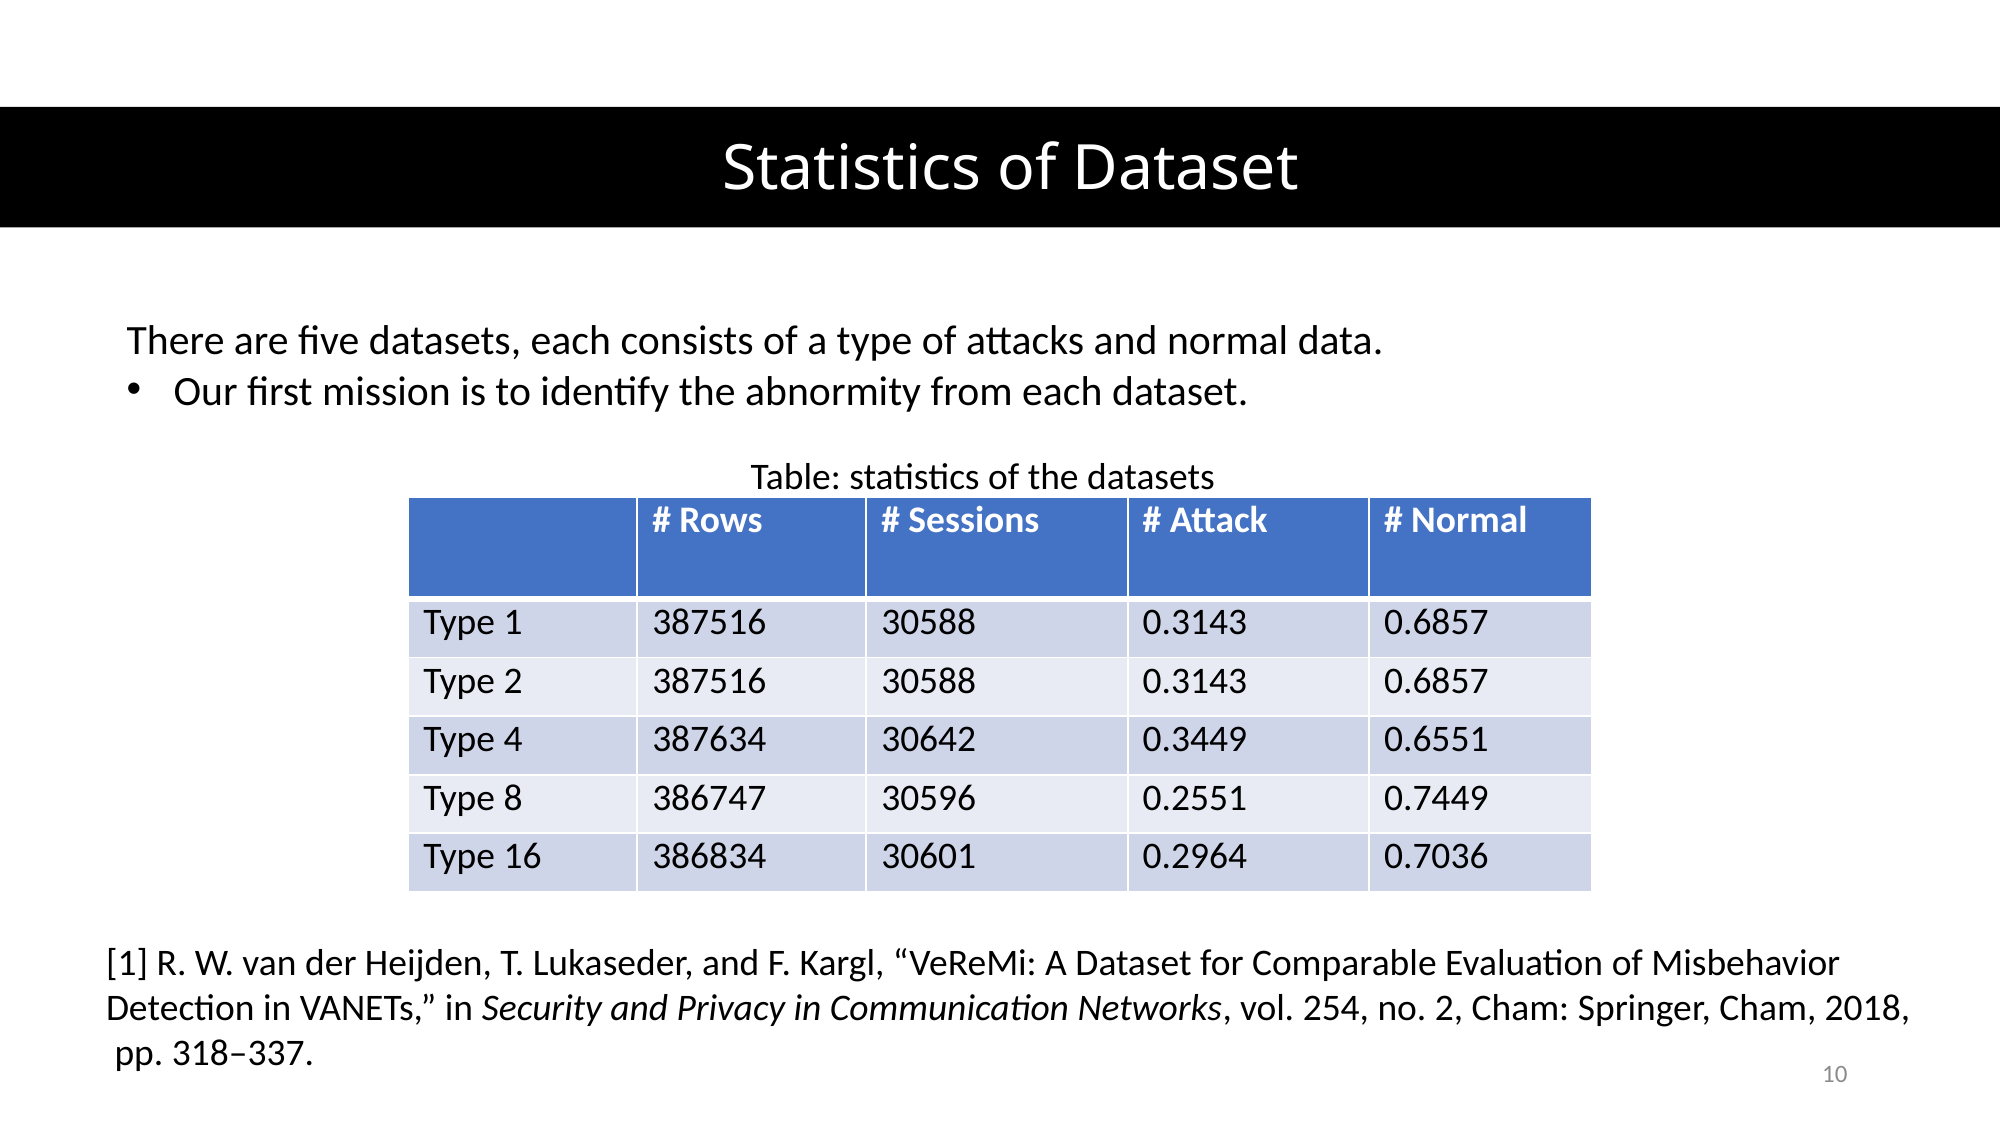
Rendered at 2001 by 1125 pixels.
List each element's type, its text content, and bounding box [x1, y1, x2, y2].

table_header # Rows [638, 498, 865, 596]
table_cell 386834 [638, 834, 865, 891]
table_header [409, 498, 636, 596]
table_cell Type 4 [409, 717, 636, 774]
table_cell 30588 [867, 602, 1127, 657]
table_cell 0.6551 [1370, 717, 1591, 774]
table_cell Type 16 [409, 834, 636, 891]
table_cell 0.2964 [1129, 834, 1368, 891]
text_box Statistics of Dataset [91, 105, 1931, 228]
table_cell 387634 [638, 717, 865, 774]
table_cell 30596 [867, 776, 1127, 832]
table_cell 0.6857 [1370, 658, 1591, 715]
table_cell 387516 [638, 658, 865, 715]
text_box Table: statistics of the datasets [735, 444, 1362, 505]
table_cell 0.3449 [1129, 717, 1368, 774]
table_cell 30588 [867, 658, 1127, 715]
table_cell 0.7449 [1370, 776, 1591, 832]
table_cell 0.7036 [1370, 834, 1591, 891]
table_cell 386747 [638, 776, 865, 832]
text_box [1] R. W. van der Heijden, T. Lukaseder, and F. Kargl, “VeReMi: A Dataset for Comparable Evaluation of Misbehavior Detection in VANETs,” in Security and Privacy in Communication Networks, vol. 254, no. 2, Cham: Springer, Cham, 2018, pp. 318–337. [91, 930, 2000, 1125]
text_box [0, 105, 2000, 230]
table_cell 0.3143 [1129, 602, 1368, 657]
table_cell Type 2 [409, 658, 636, 715]
text_box There are five datasets, each consists of a type of attacks and normal data. Our first mission is to identify the abnormity from each dataset. [111, 306, 1723, 421]
table_header # Attack [1129, 498, 1368, 596]
table_cell 0.3143 [1129, 658, 1368, 715]
table_cell 0.2551 [1129, 776, 1368, 832]
table_cell 30601 [867, 834, 1127, 891]
table_header # Sessions [867, 505, 1127, 596]
table_cell 0.6857 [1370, 602, 1591, 657]
table_cell 387516 [638, 602, 865, 657]
table_cell 30642 [867, 717, 1127, 774]
table_cell Type 1 [409, 602, 636, 657]
table_cell Type 8 [409, 776, 636, 832]
table_header # Normal [1370, 498, 1591, 596]
